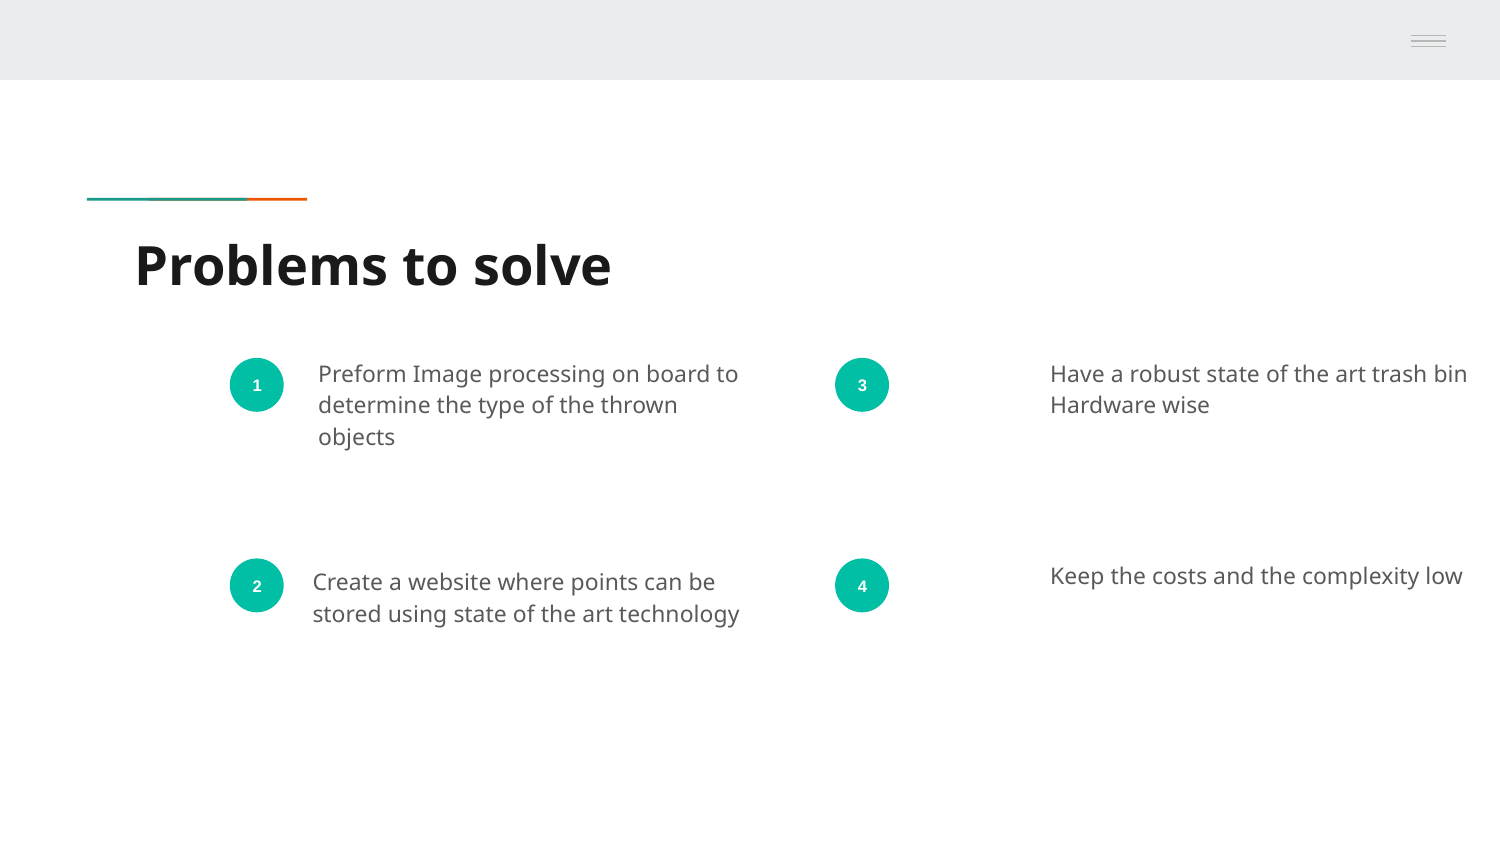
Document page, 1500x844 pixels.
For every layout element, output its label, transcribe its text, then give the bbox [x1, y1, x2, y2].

text_box 2 [229, 558, 284, 613]
text_box 3 [835, 357, 890, 412]
list Preform Image processing on board to determine the type of the thrown objects [303, 340, 768, 513]
text_box 4 [835, 558, 890, 613]
list Keep the costs and the complexity low [1035, 542, 1500, 716]
list Have a robust state of the art trash bin Hardware wise [1035, 340, 1500, 513]
title Problems to solve [119, 216, 1381, 305]
list Create a website where points can be stored using state of the art technology [297, 548, 762, 722]
text_box 1 [229, 357, 284, 412]
